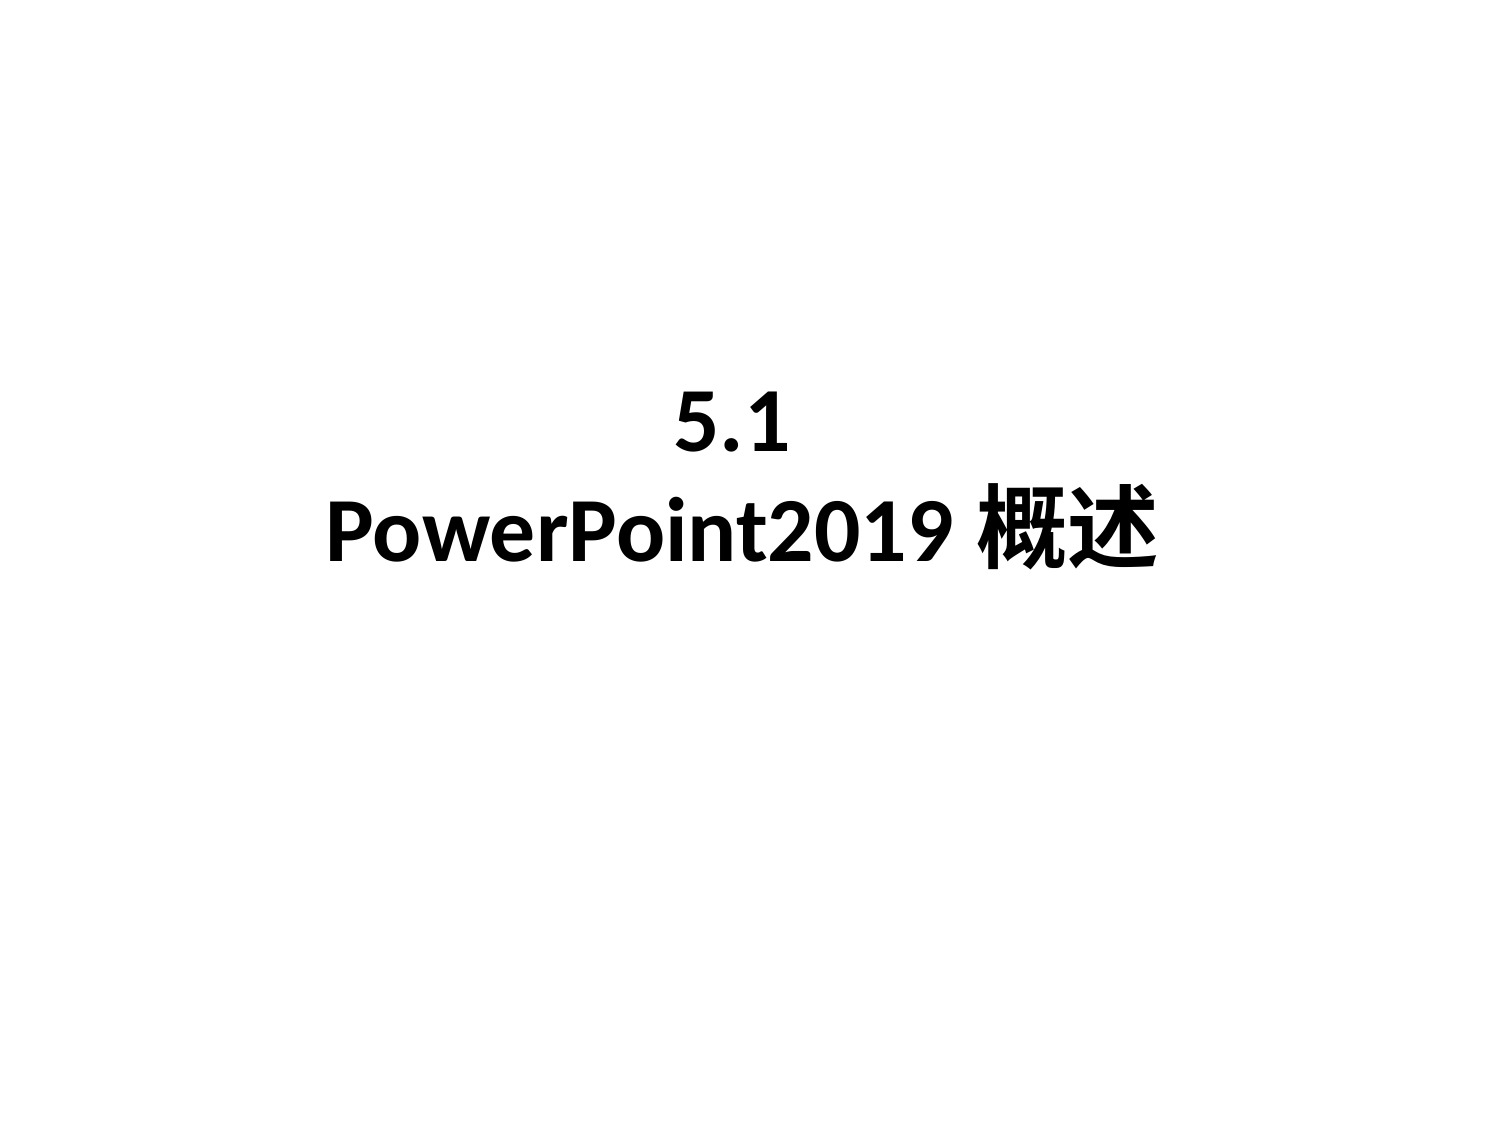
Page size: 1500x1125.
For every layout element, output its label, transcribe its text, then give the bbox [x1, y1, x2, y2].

title 5.1 PowerPoint2019概述 [88, 349, 1376, 591]
